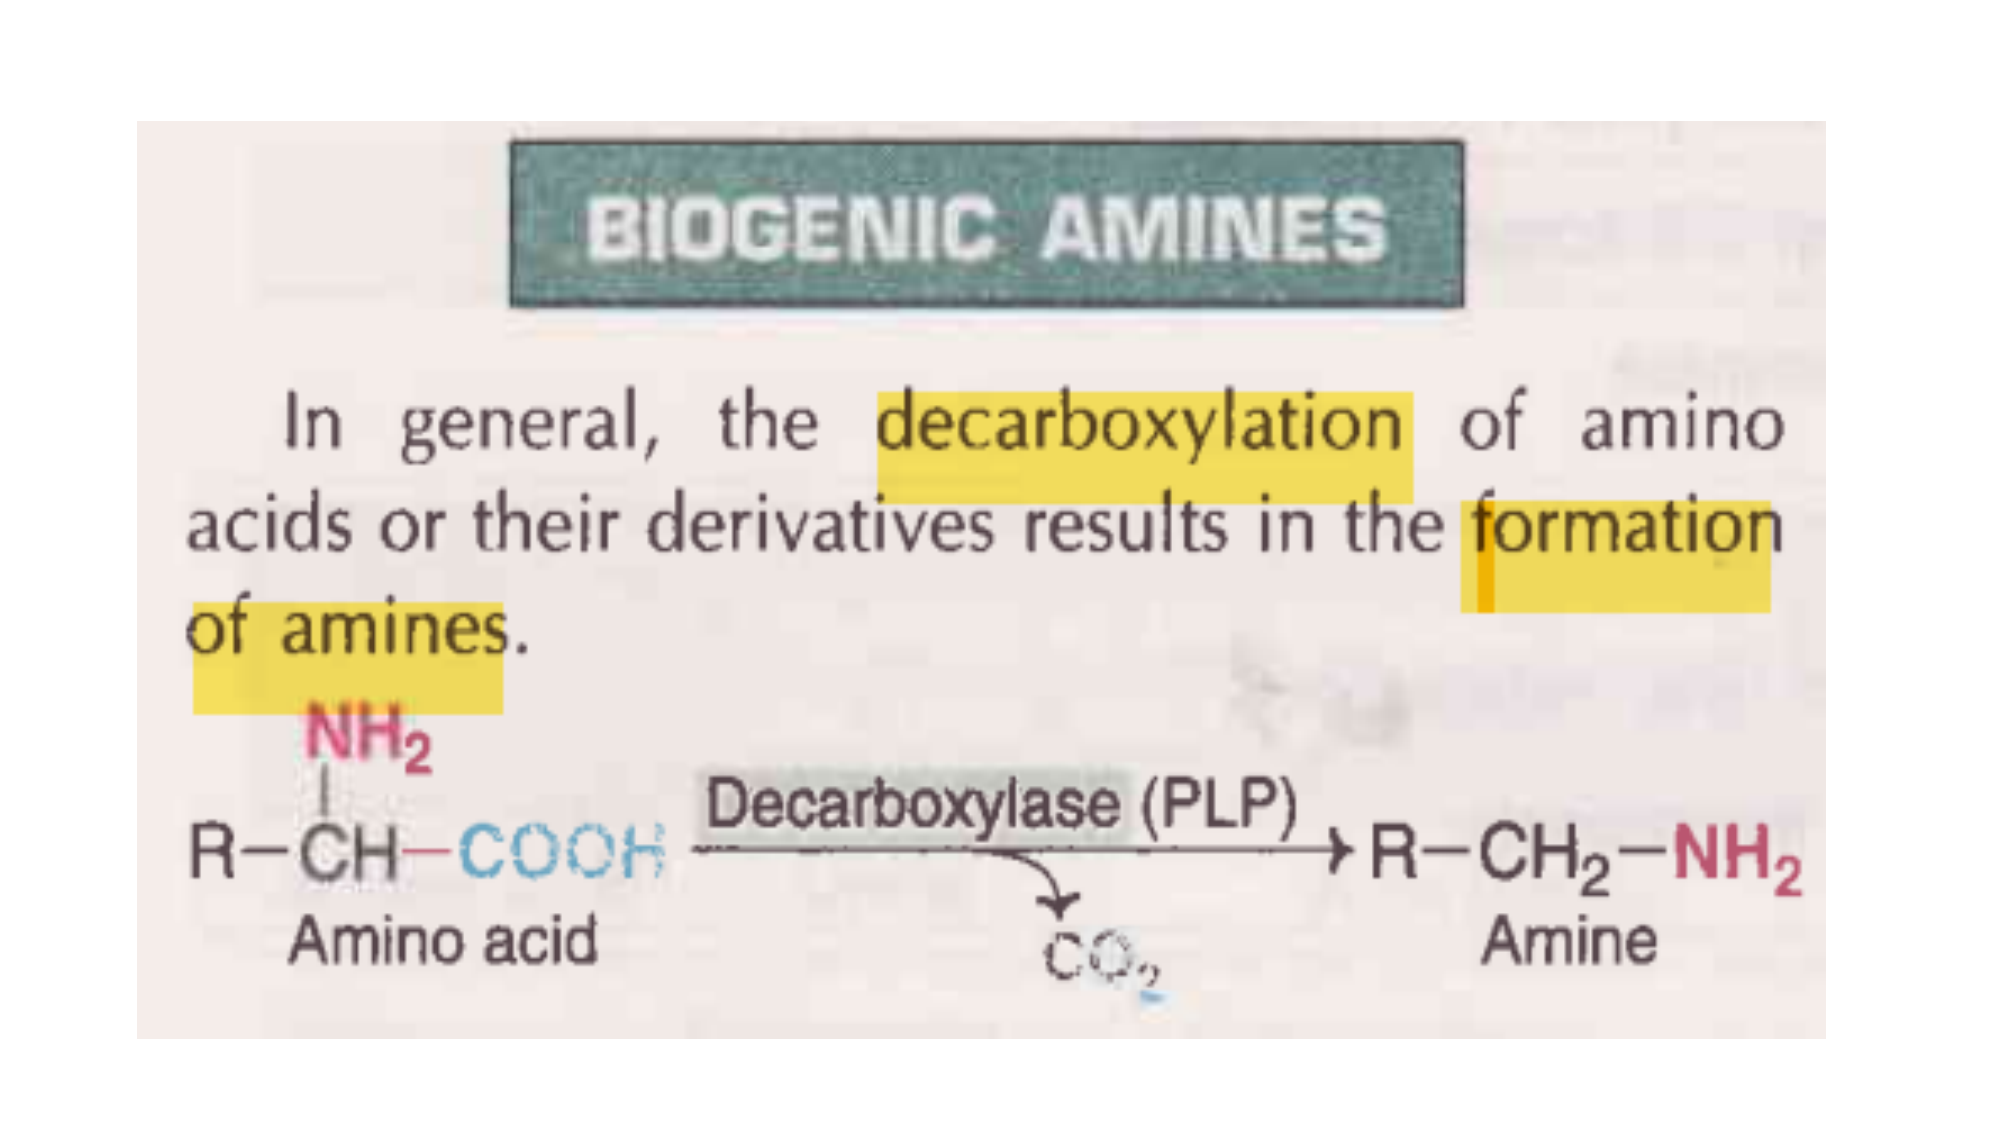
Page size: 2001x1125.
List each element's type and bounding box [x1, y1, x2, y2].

picture [137, 121, 1827, 1039]
